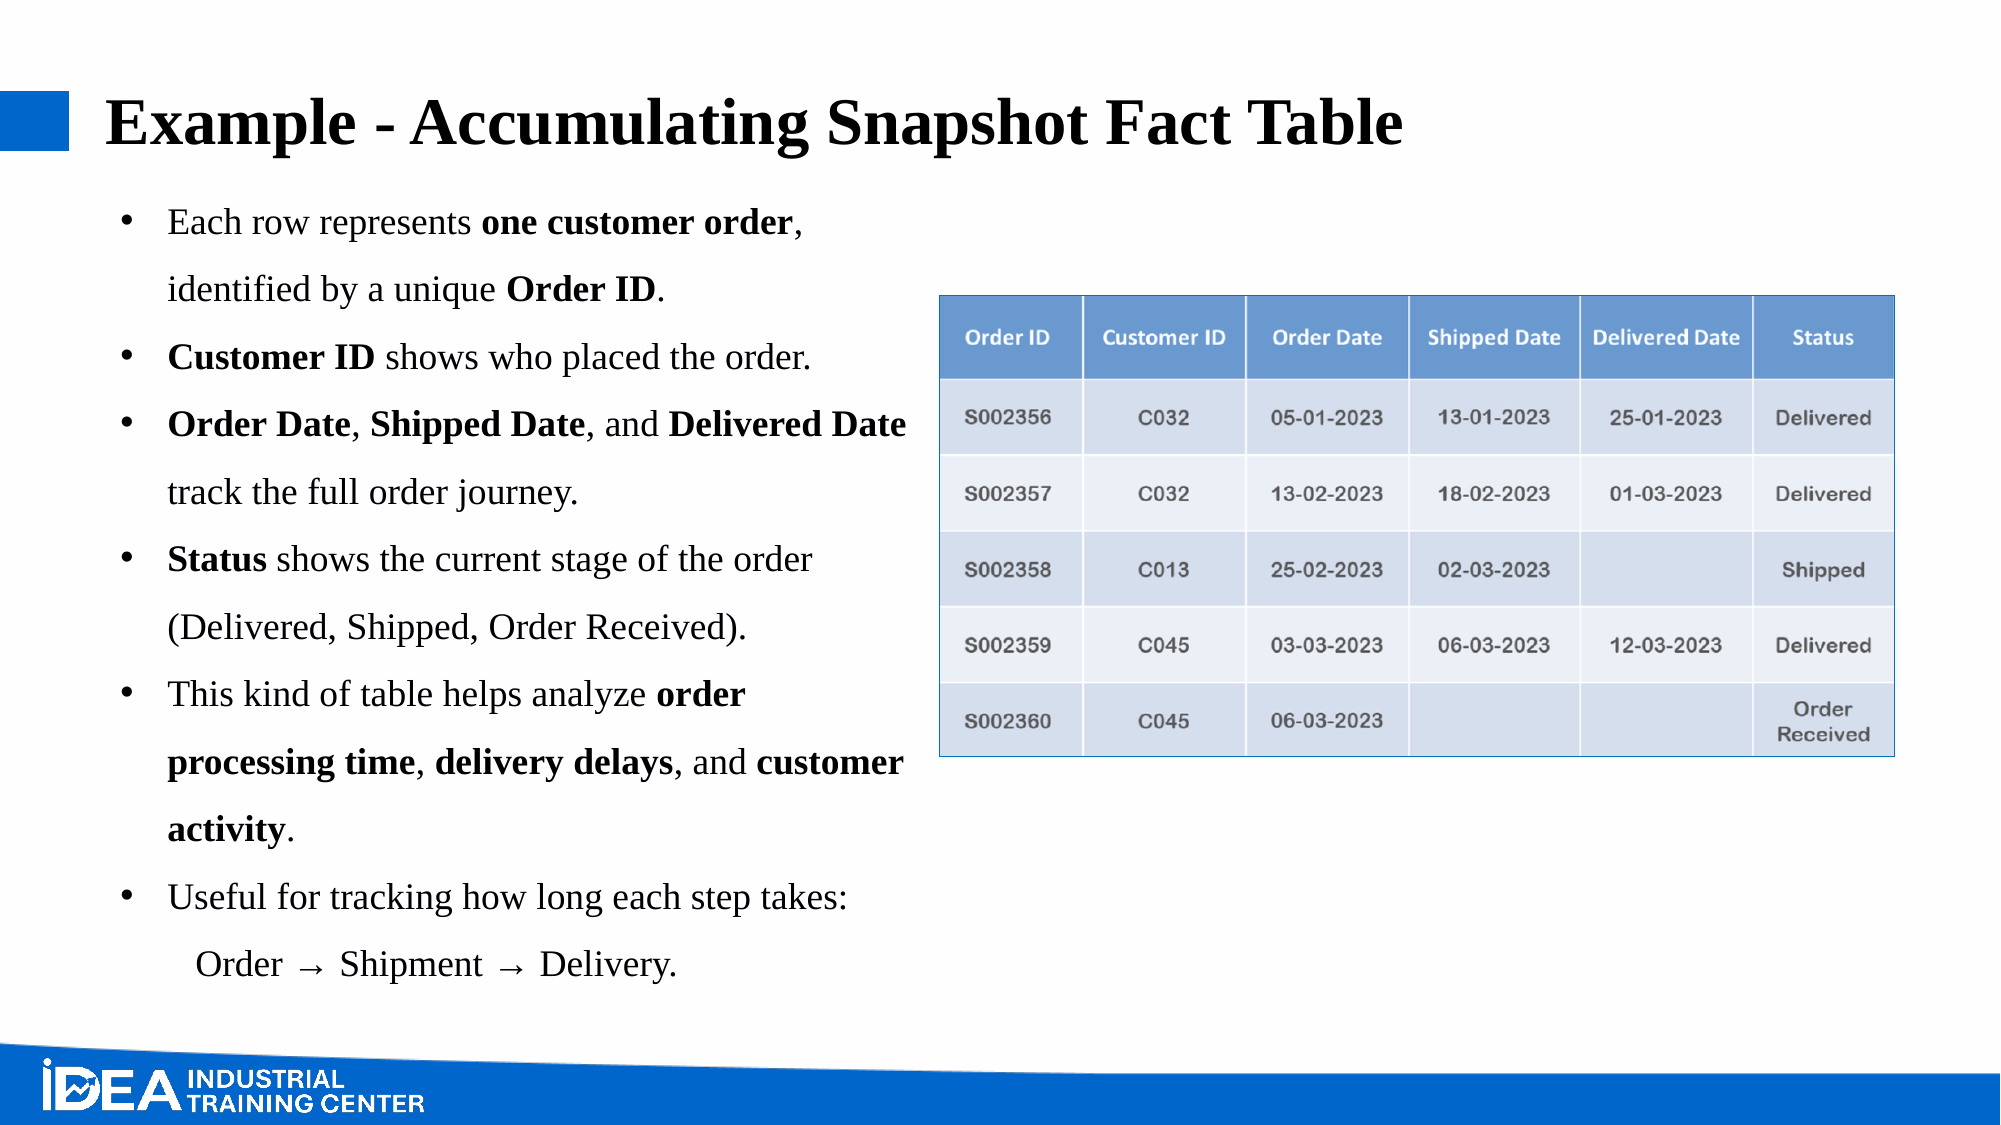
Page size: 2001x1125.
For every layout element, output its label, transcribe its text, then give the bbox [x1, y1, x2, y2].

picture [0, 1031, 2000, 1125]
picture [939, 295, 1895, 757]
title Example - Accumulating Snapshot Fact Table [105, 94, 1895, 167]
picture [0, 91, 69, 151]
text_box Each row represents one customer order, identified by a unique Order ID. Customer ID shows who placed the order. Order Date, Shipped Date, and Delivered Date track the full order journey. Status shows the current stage of the order (Delivered, Shipped, Order Received). This kind of table helps analyze order processing time, delivery delays, and customer activity. Useful for tracking how long each step takes: Order → Shipment → Delivery. [105, 166, 925, 992]
